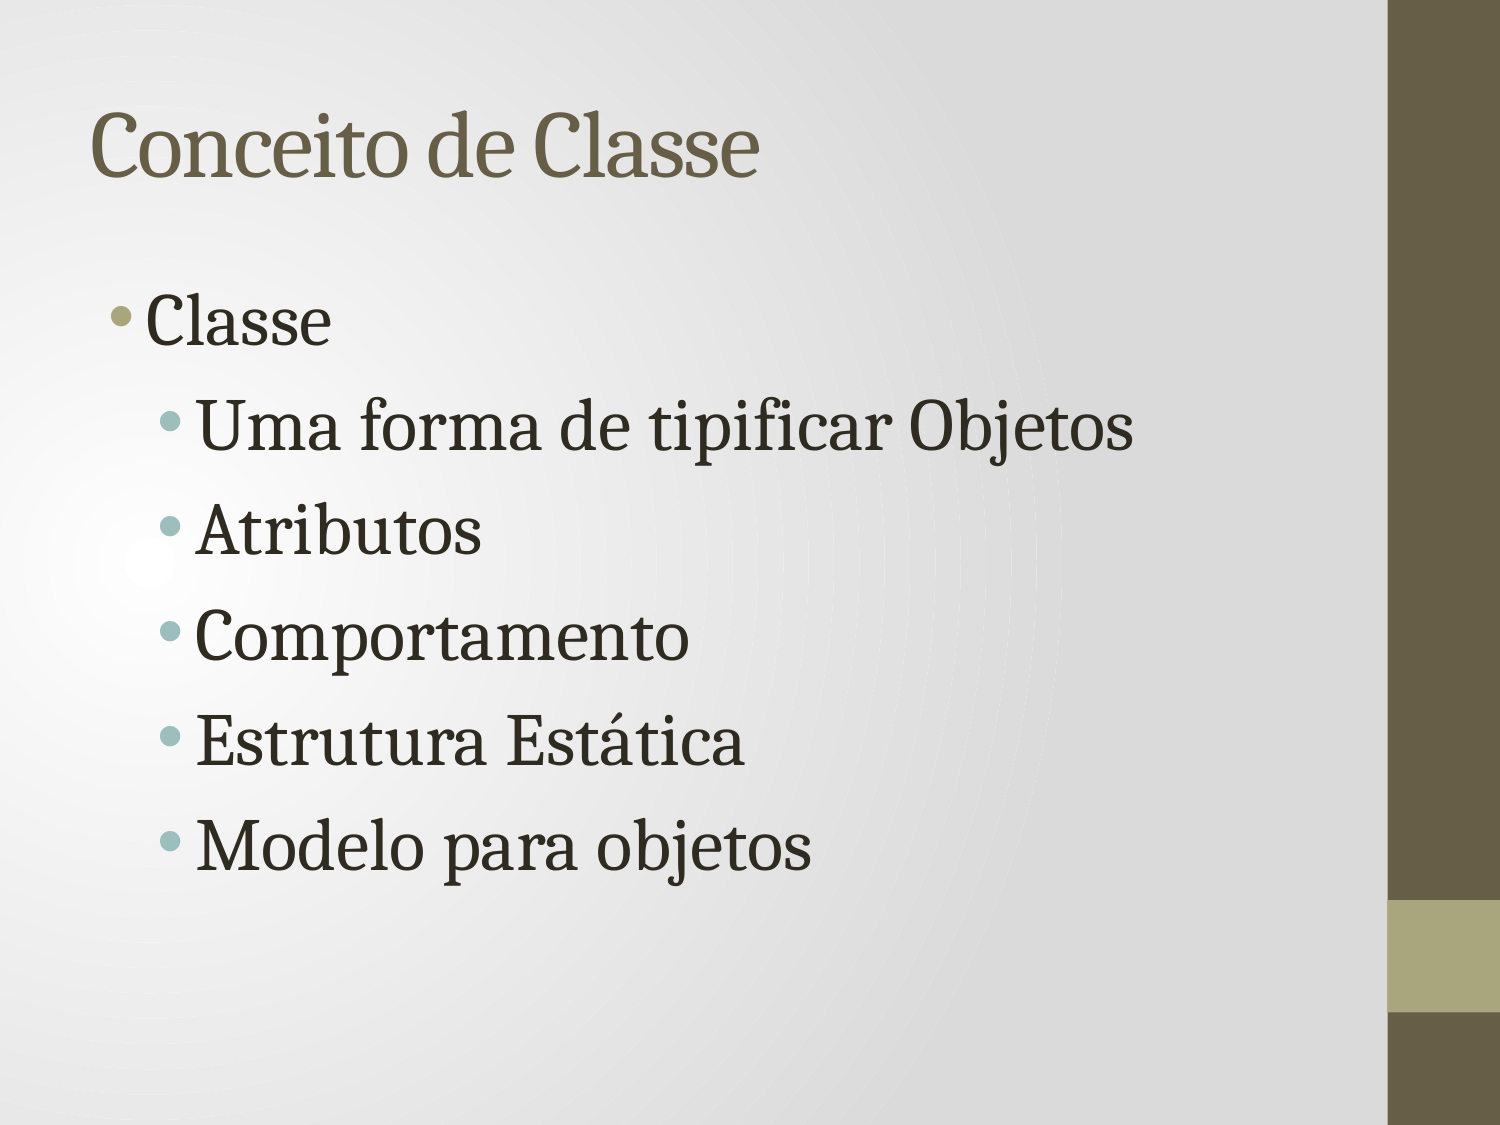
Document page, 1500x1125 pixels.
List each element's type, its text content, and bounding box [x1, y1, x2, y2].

title Conceito de Classe [75, 45, 1325, 233]
list Classe Uma forma de tipificar Objetos Atributos Comportamento Estrutura Estática Modelo para objetos [75, 262, 1325, 1050]
